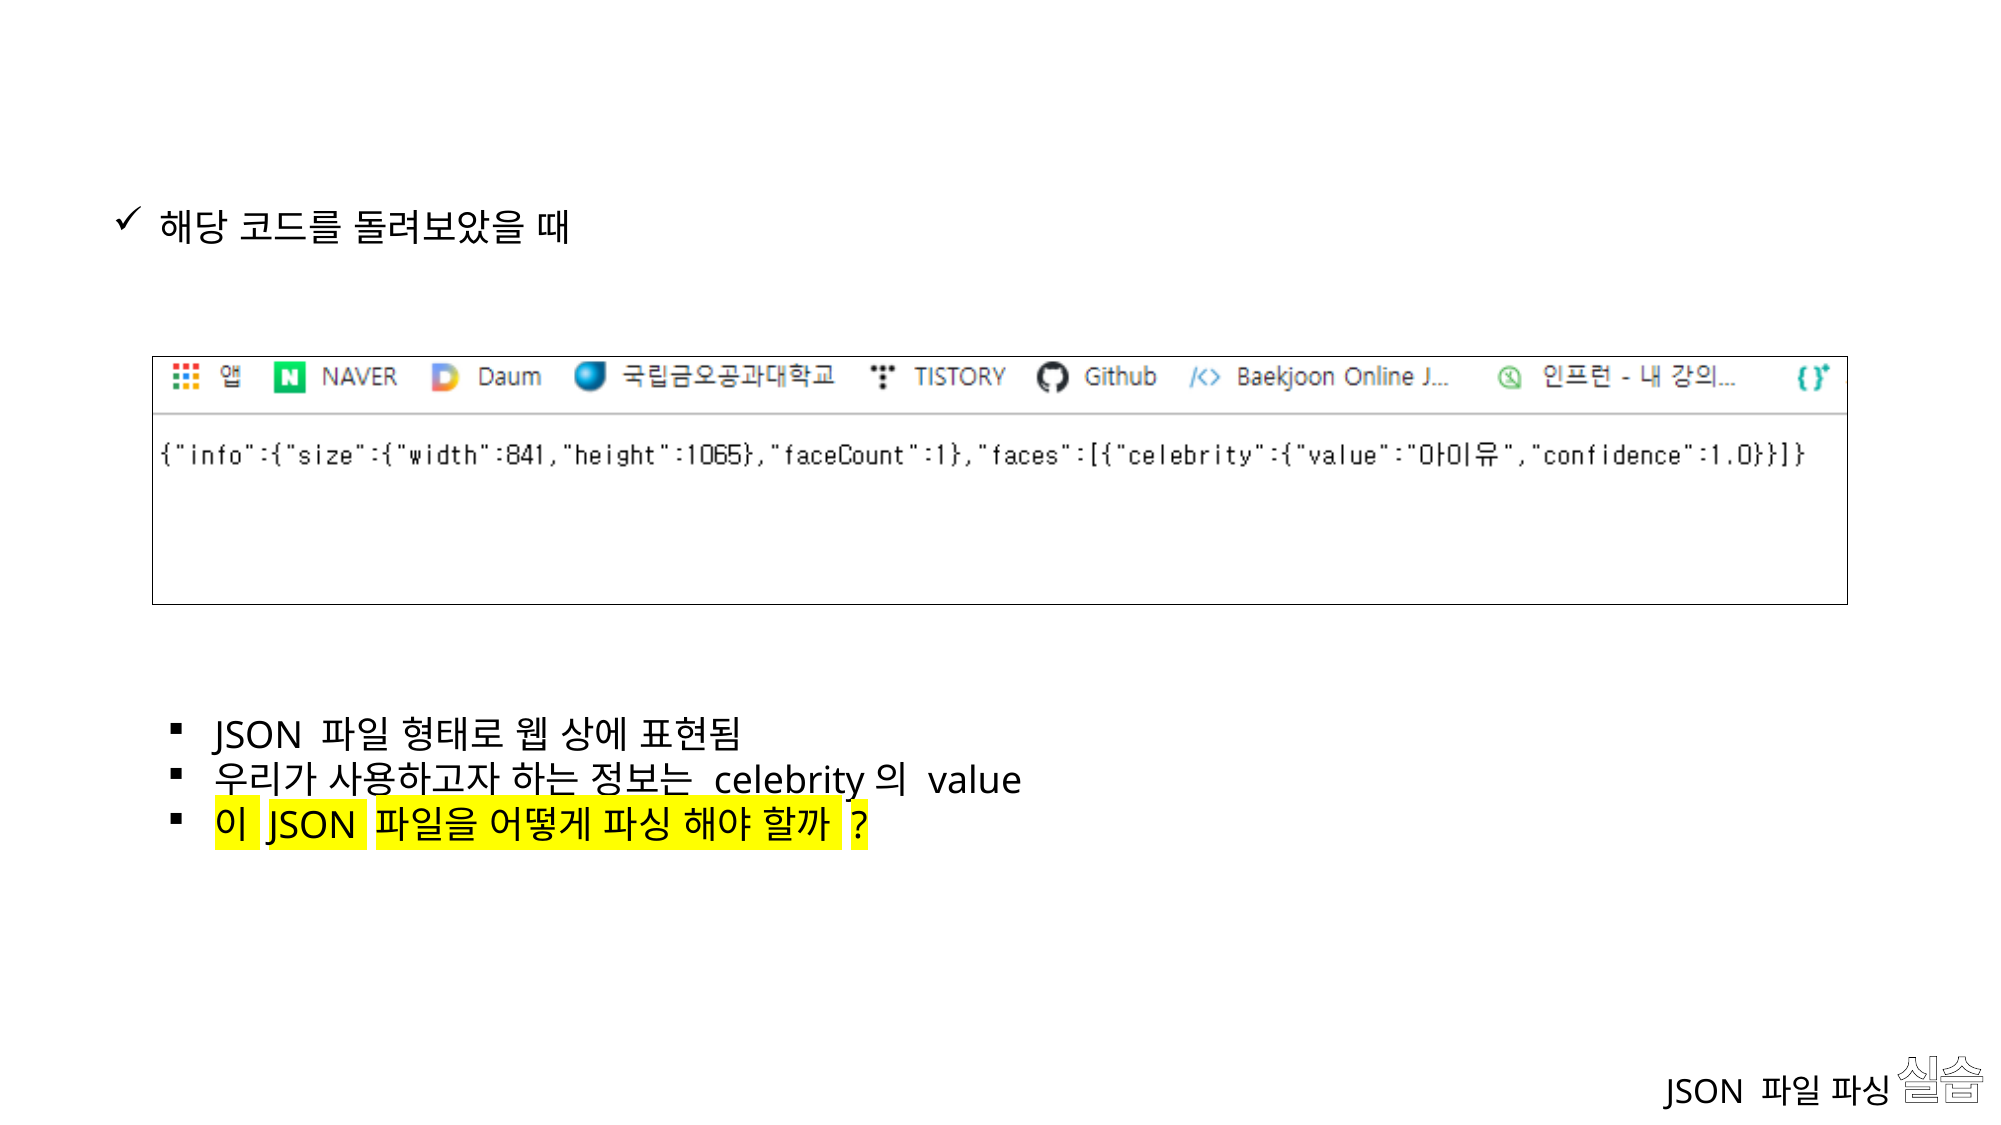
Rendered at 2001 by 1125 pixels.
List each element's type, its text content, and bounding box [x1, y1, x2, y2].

title 실습 [1689, 1039, 2000, 1125]
picture [152, 356, 1848, 605]
text_box JSON 파일 형태로 웹 상에 표현됨 우리가 사용하고자 하는 정보는 celebrity의 value 이 JSON 파일을 어떻게 파싱 해야 할까 ? [152, 704, 1140, 854]
text_box 해당 코드를 돌려보았을 때 [98, 196, 1098, 257]
text_box JSON 파일 파싱 [1650, 1062, 1907, 1118]
